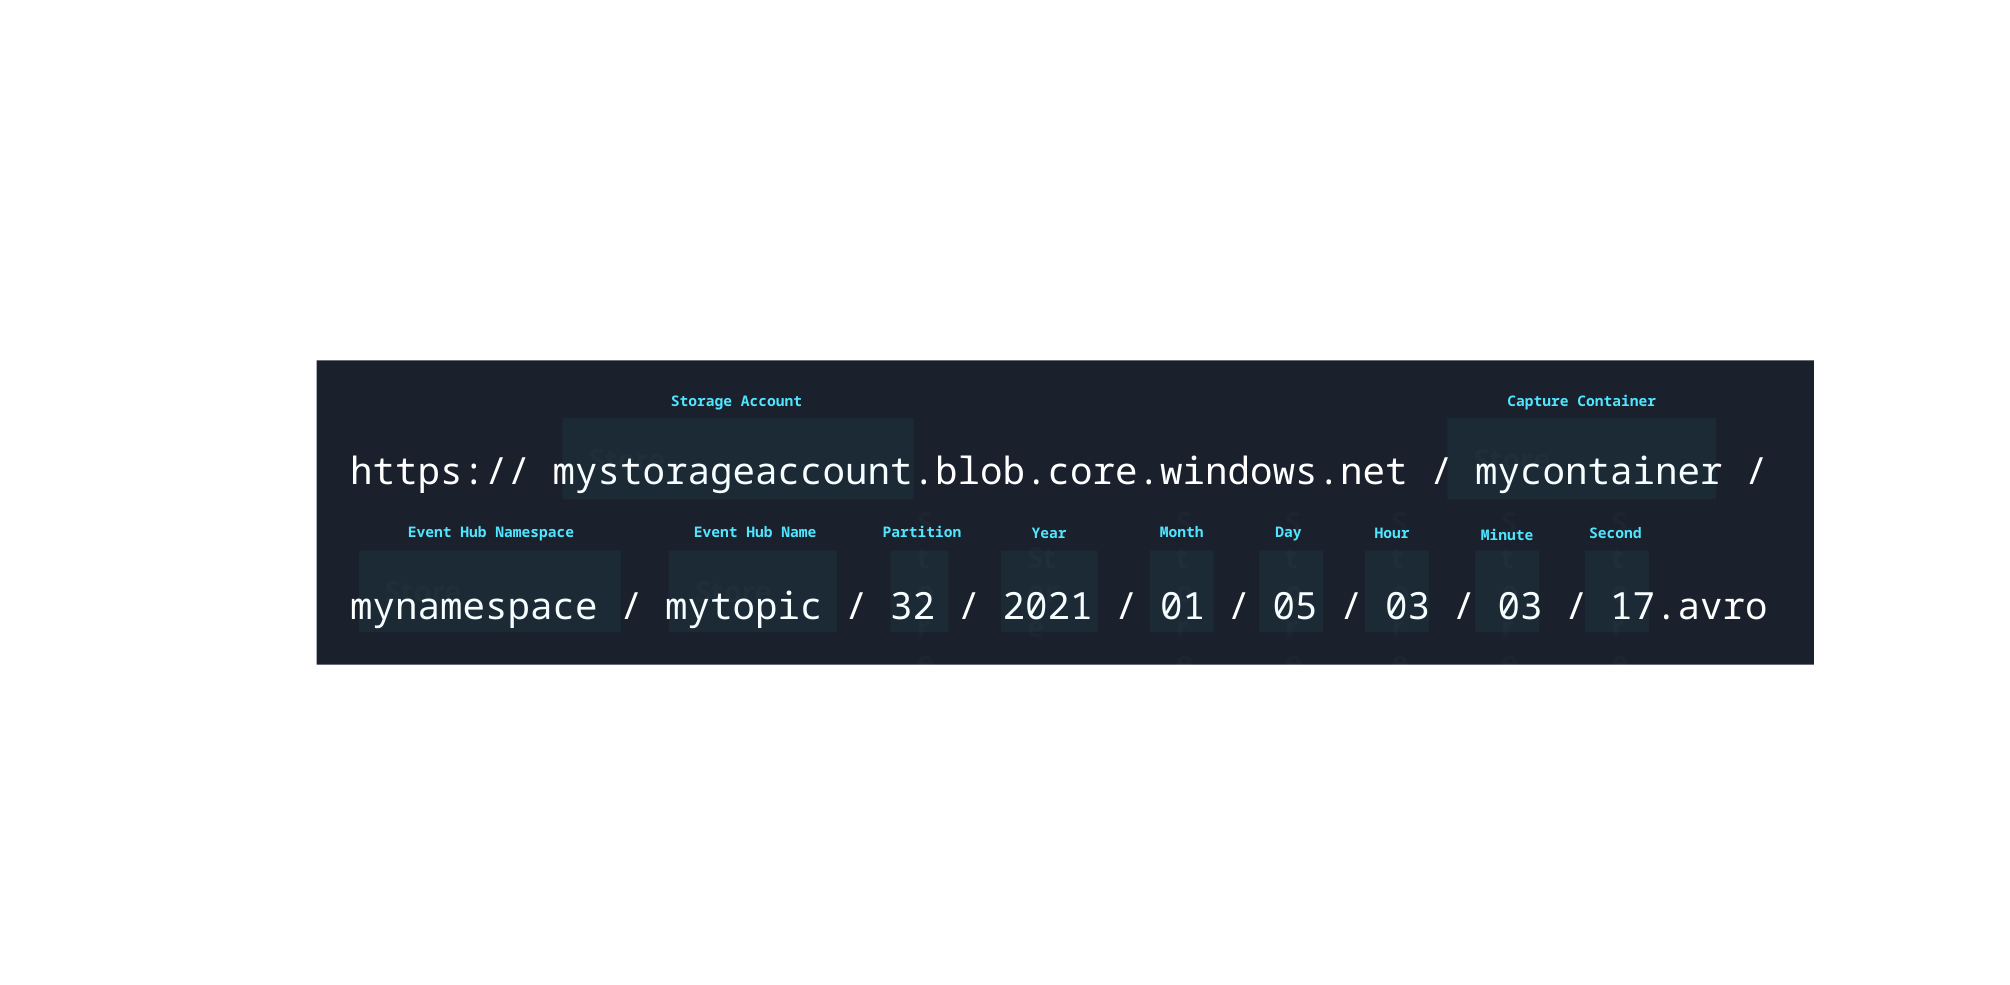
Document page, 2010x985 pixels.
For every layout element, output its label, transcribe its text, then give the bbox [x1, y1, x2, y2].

text_box Event Hub Namespace [360, 515, 622, 548]
text_box Store [1475, 551, 1540, 633]
text_box Year [1000, 516, 1098, 549]
text_box Minute [1458, 517, 1556, 551]
text_box Capture Container [1487, 384, 1676, 418]
text_box Store [668, 550, 838, 633]
text_box Day [1240, 515, 1337, 548]
text_box Storage Account [642, 384, 831, 418]
text_box Store [1259, 550, 1324, 633]
text_box Store [1585, 550, 1650, 633]
text_box Event Hub Name [670, 515, 839, 548]
text_box Store [358, 550, 622, 633]
text_box Month [1133, 515, 1231, 548]
text_box Store [1364, 550, 1429, 633]
text_box Store [1447, 417, 1717, 500]
text_box Store [890, 550, 949, 633]
text_box Second [1566, 516, 1664, 549]
text_box Hour [1343, 517, 1441, 550]
text_box Store [1000, 550, 1098, 633]
text_box Partition [839, 515, 1005, 548]
text_box Store [562, 417, 914, 500]
text_box Store [1149, 550, 1214, 633]
text_box [316, 360, 1815, 665]
text_box https:// mystorageaccount.blob.core.windows.net / mycontainer / mynamespace / mytopic / 32 / 2021 / 01 / 05 / 03 / 03 / 17.avro [316, 349, 1802, 635]
